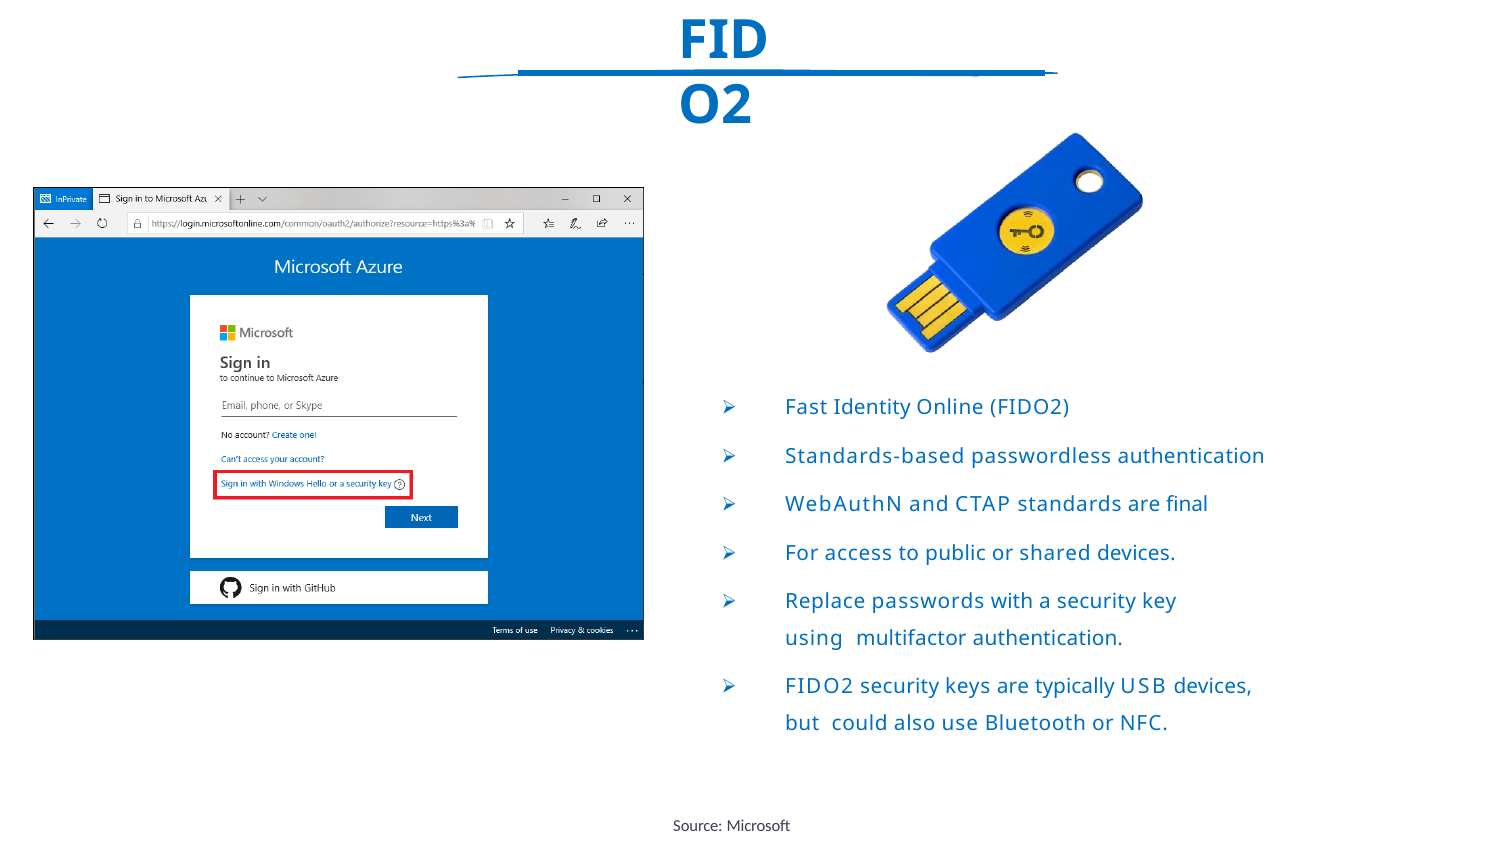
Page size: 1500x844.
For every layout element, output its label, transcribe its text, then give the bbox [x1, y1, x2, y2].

title FIDO2 [676, 2, 791, 67]
picture [32, 186, 644, 640]
text_box Fast Identity Online (FIDO2) Standards-based passwordless authentication WebAuthN and CTAP standards are final For access to public or shared devices. Replace passwords with a security key using multifactor authentication. FIDO2 security keys are typically USB devices, but could also use Bluetooth or NFC. [720, 391, 1281, 736]
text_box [456, 69, 1059, 79]
picture [885, 132, 1143, 353]
text_box Source: Microsoft [671, 813, 796, 836]
title FIDO2 [676, 87, 791, 146]
